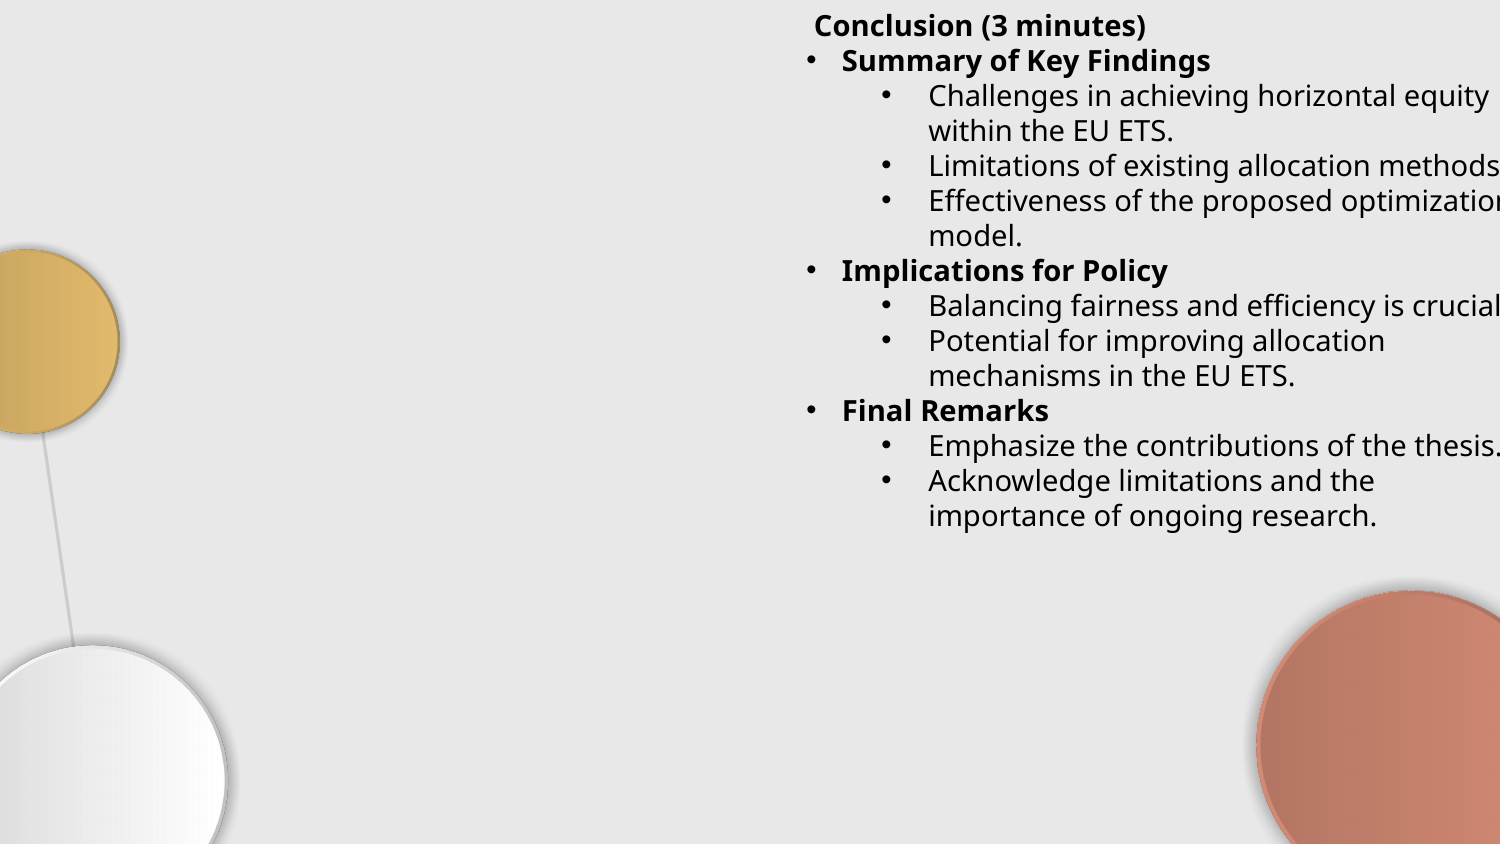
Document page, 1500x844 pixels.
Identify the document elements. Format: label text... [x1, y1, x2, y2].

picture [1207, 541, 1500, 844]
text_box Conclusion (3 minutes) Summary of Key Findings Challenges in achieving horizontal equity within the EU ETS. Limitations of existing allocation methods. Effectiveness of the proposed optimization model. Implications for Policy Balancing fairness and efficiency is crucial. Potential for improving allocation mechanisms in the EU ETS. Final Remarks Emphasize the contributions of the thesis. Acknowledge limitations and the importance of ongoing research. [791, 0, 1500, 540]
picture [0, 220, 149, 463]
picture [0, 602, 271, 844]
